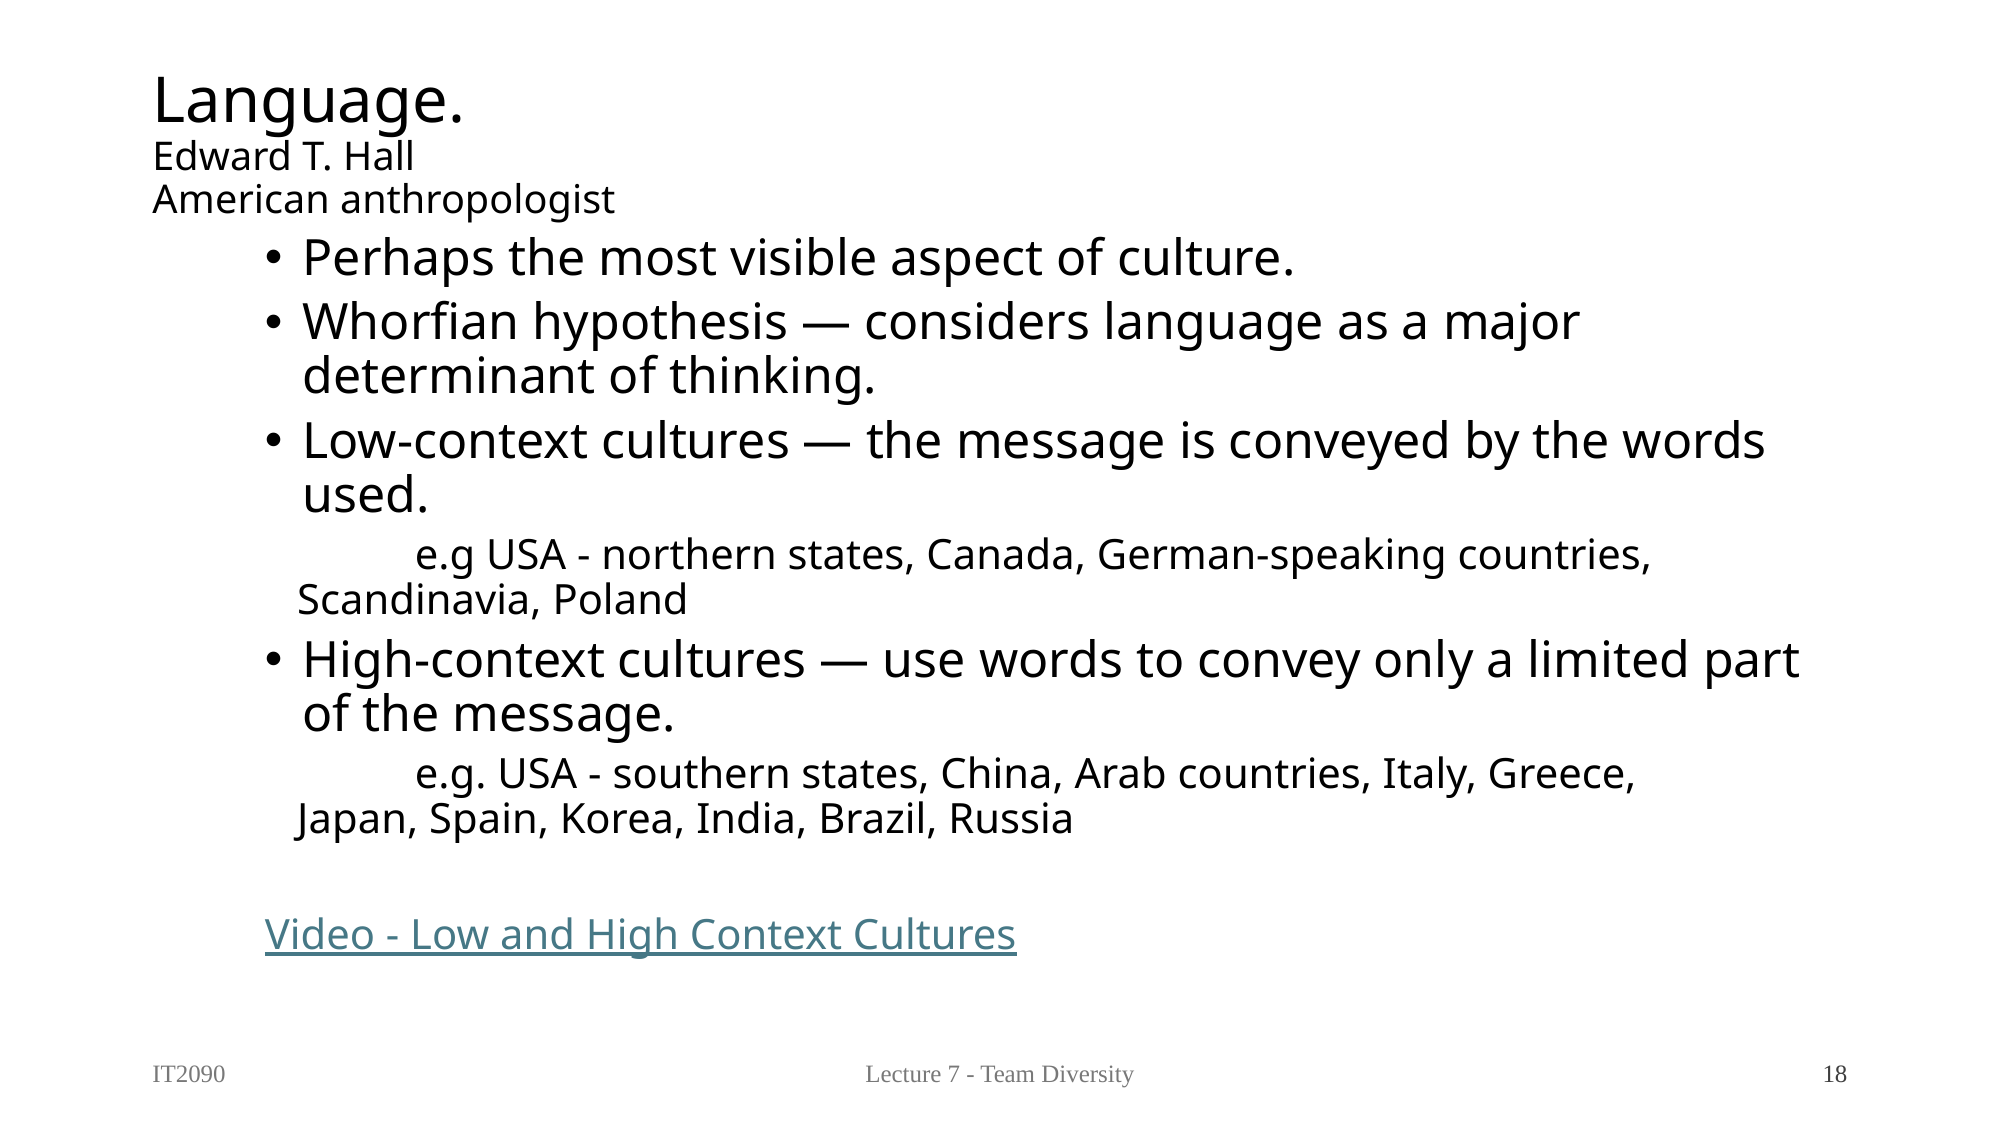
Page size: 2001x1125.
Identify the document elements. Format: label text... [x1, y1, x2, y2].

title Language. Edward T. Hall American anthropologist [137, 59, 1863, 278]
footer Lecture 7 - Team Diversity [662, 1042, 1338, 1103]
slide_number 18 [1412, 1042, 1863, 1103]
list Perhaps the most visible aspect of culture. Whorfian hypothesis — considers language as a major determinant of thinking. Low-context cultures — the message is conveyed by the words used. e.g USA - northern states, Canada, German-speaking countries, Scandinavia, Poland High-context cultures — use words to convey only a limited part of the message. e.g. USA - southern states, China, Arab countries, Italy, Greece, Japan, Spain, Korea, India, Brazil, Russia Video - Low and High Context Cultures [174, 224, 1825, 1075]
slide_number IT2090 [137, 1042, 588, 1103]
